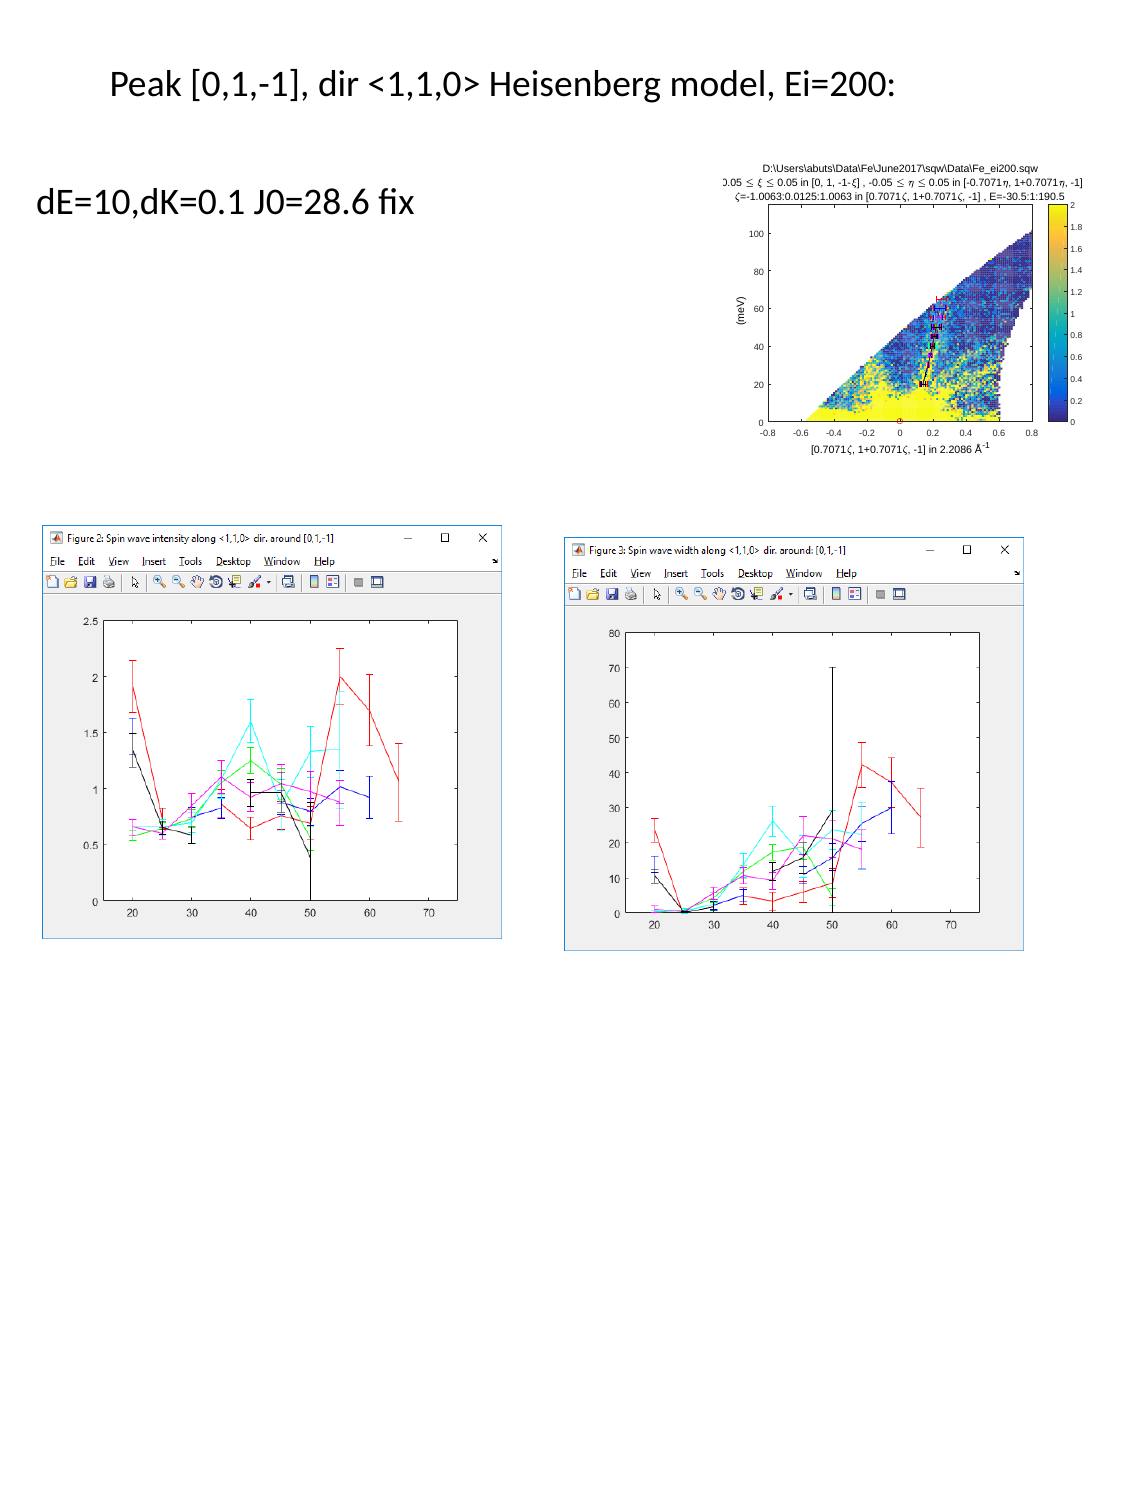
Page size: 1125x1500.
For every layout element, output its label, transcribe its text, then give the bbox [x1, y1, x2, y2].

picture [723, 159, 1118, 455]
picture [42, 525, 503, 940]
text_box Peak [0,1,-1], dir <1,1,0> Heisenberg model, Ei=200: [94, 51, 913, 112]
text_box dE=10,dK=0.1 J0=28.6 fix [21, 169, 430, 230]
picture [563, 537, 1024, 951]
